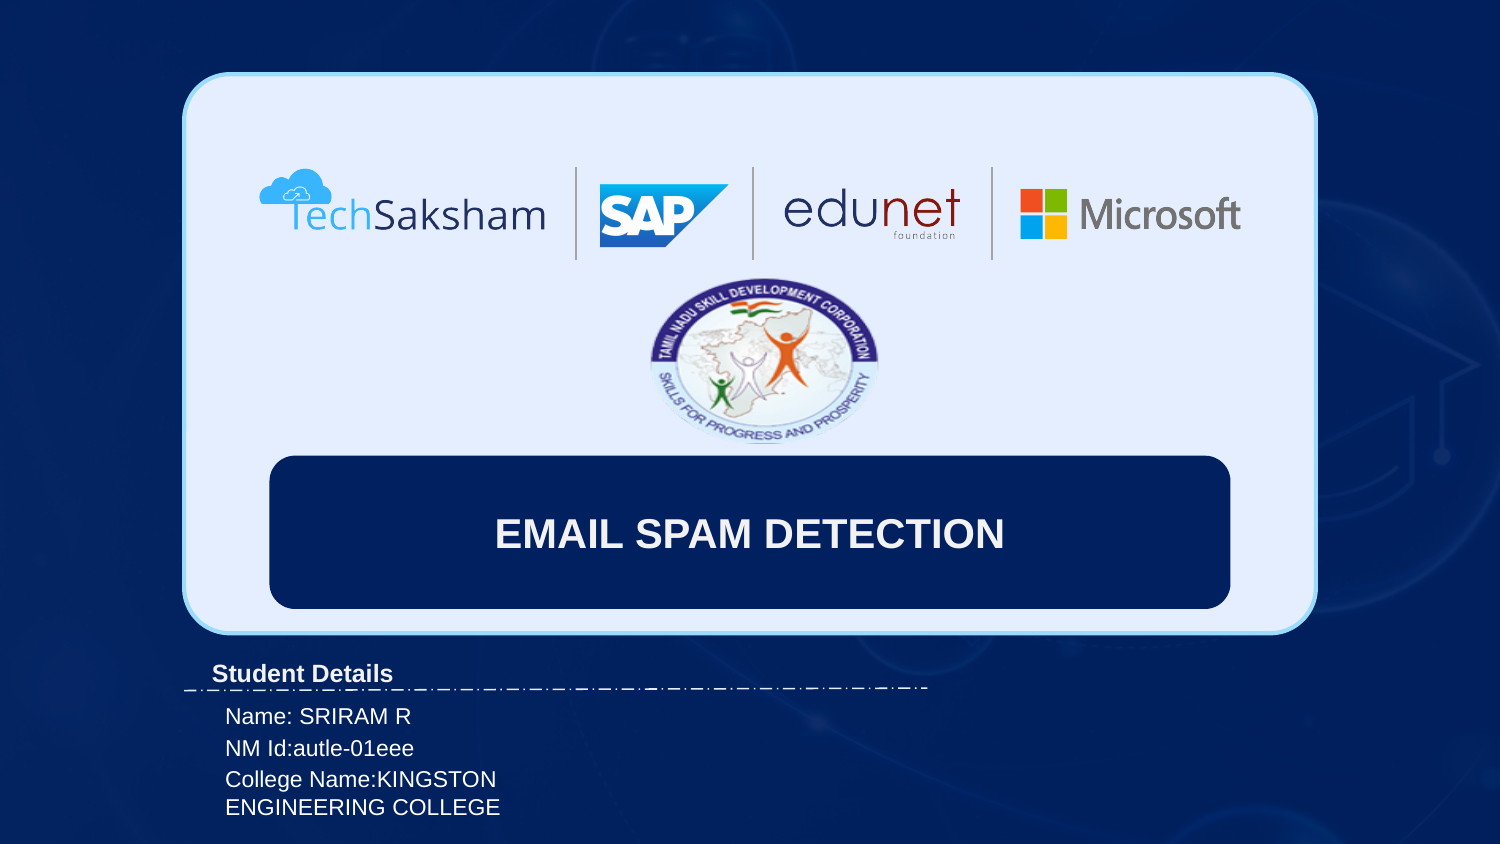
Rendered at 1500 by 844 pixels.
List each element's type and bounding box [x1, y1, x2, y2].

picture [645, 273, 883, 447]
text_box [253, 160, 1247, 260]
text_box [0, 0, 1500, 844]
text_box [183, 687, 928, 691]
